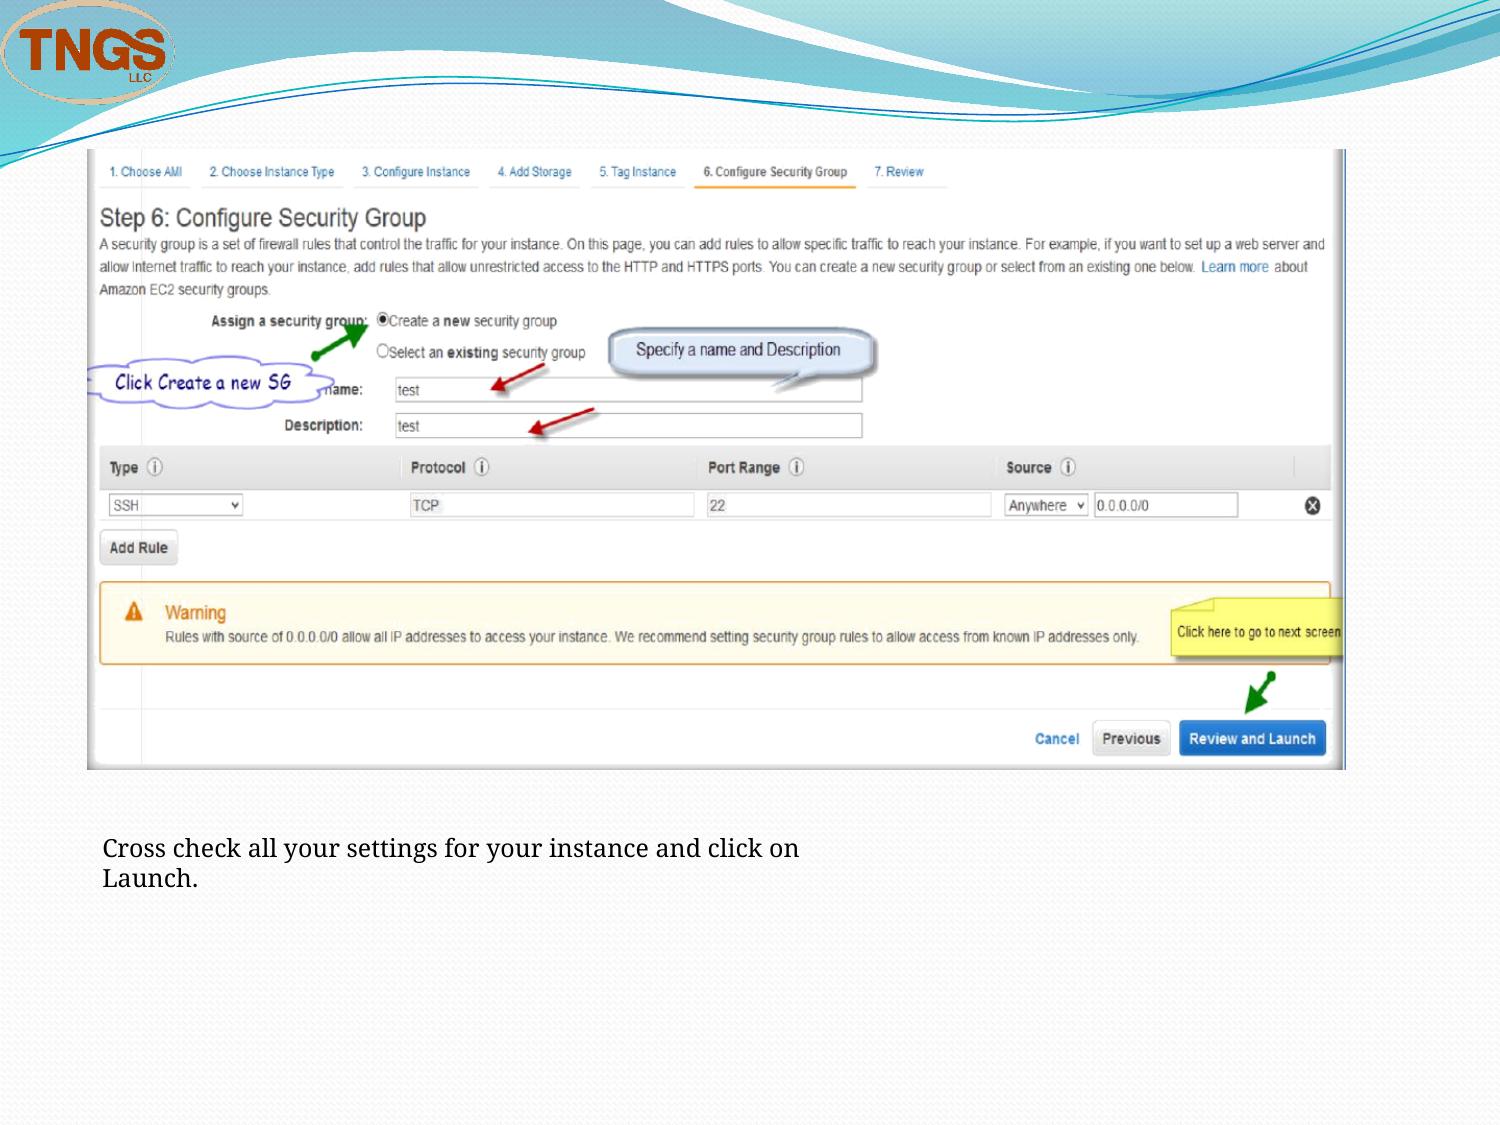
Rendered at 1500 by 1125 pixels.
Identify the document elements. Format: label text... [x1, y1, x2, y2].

text_box Cross check all your settings for your instance and click on Launch. [87, 824, 838, 900]
picture [0, 0, 175, 105]
picture [87, 149, 1347, 770]
